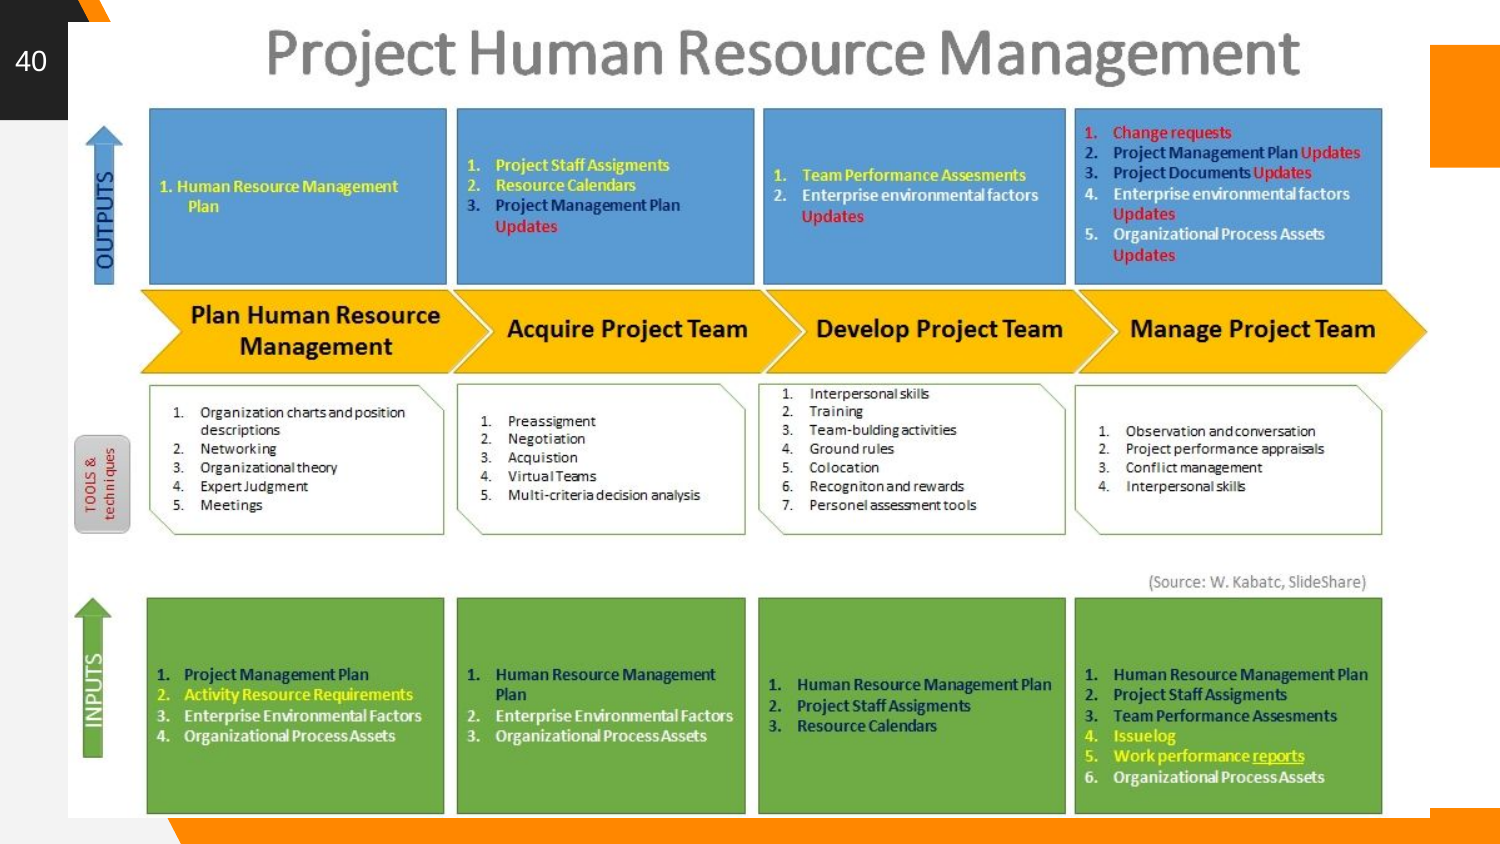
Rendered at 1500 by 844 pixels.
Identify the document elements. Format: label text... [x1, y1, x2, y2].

slide_number 40 [0, 0, 98, 121]
picture [68, 22, 1431, 819]
